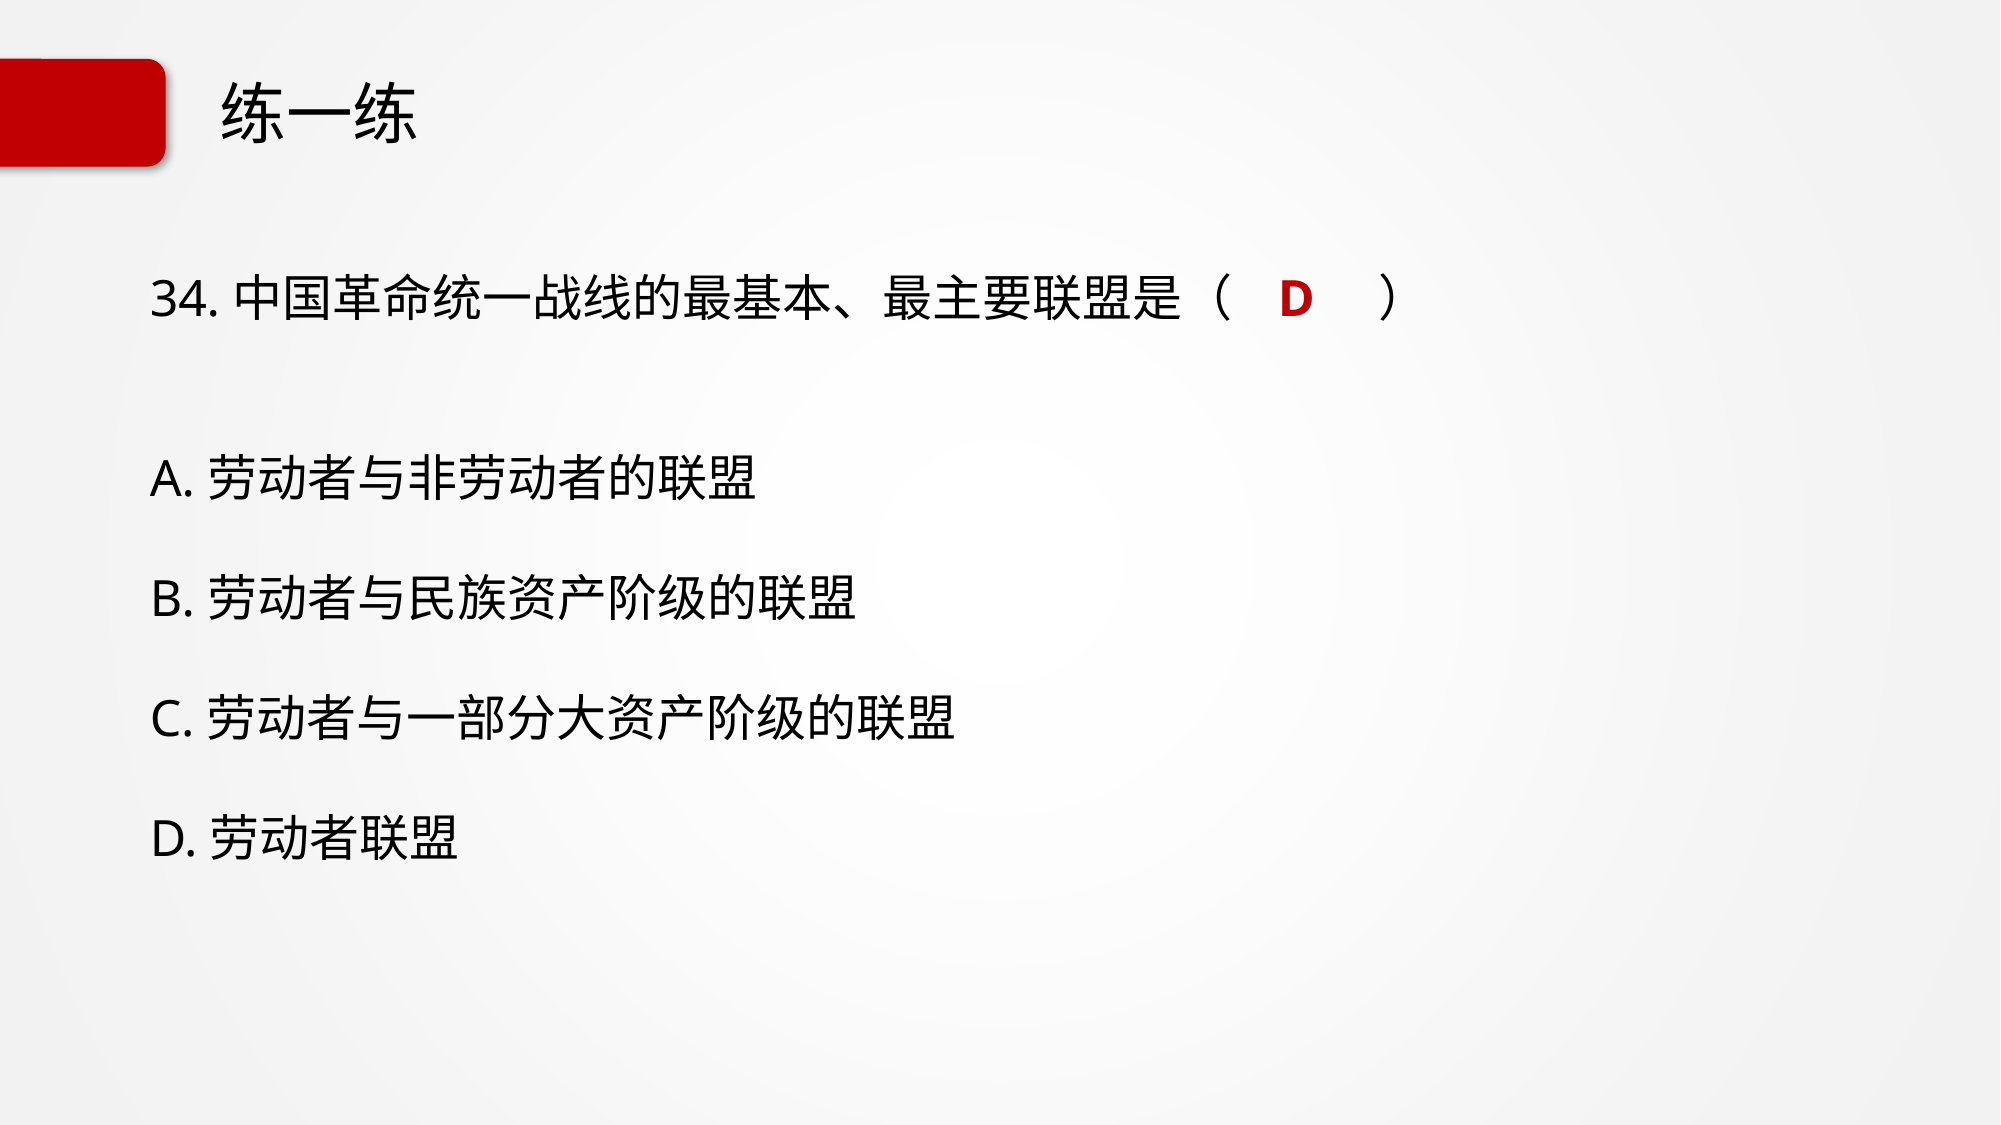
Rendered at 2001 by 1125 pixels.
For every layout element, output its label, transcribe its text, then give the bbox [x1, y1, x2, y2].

title 练一练 [204, 72, 1877, 162]
picture [0, 0, 2000, 1125]
text_box 34.中国革命统一战线的最基本、最主要联盟是（ D ） A.劳动者与非劳动者的联盟 B.劳动者与民族资产阶级的联盟 C.劳动者与一部分大资产阶级的联盟 D.劳动者联盟 [134, 259, 1828, 874]
